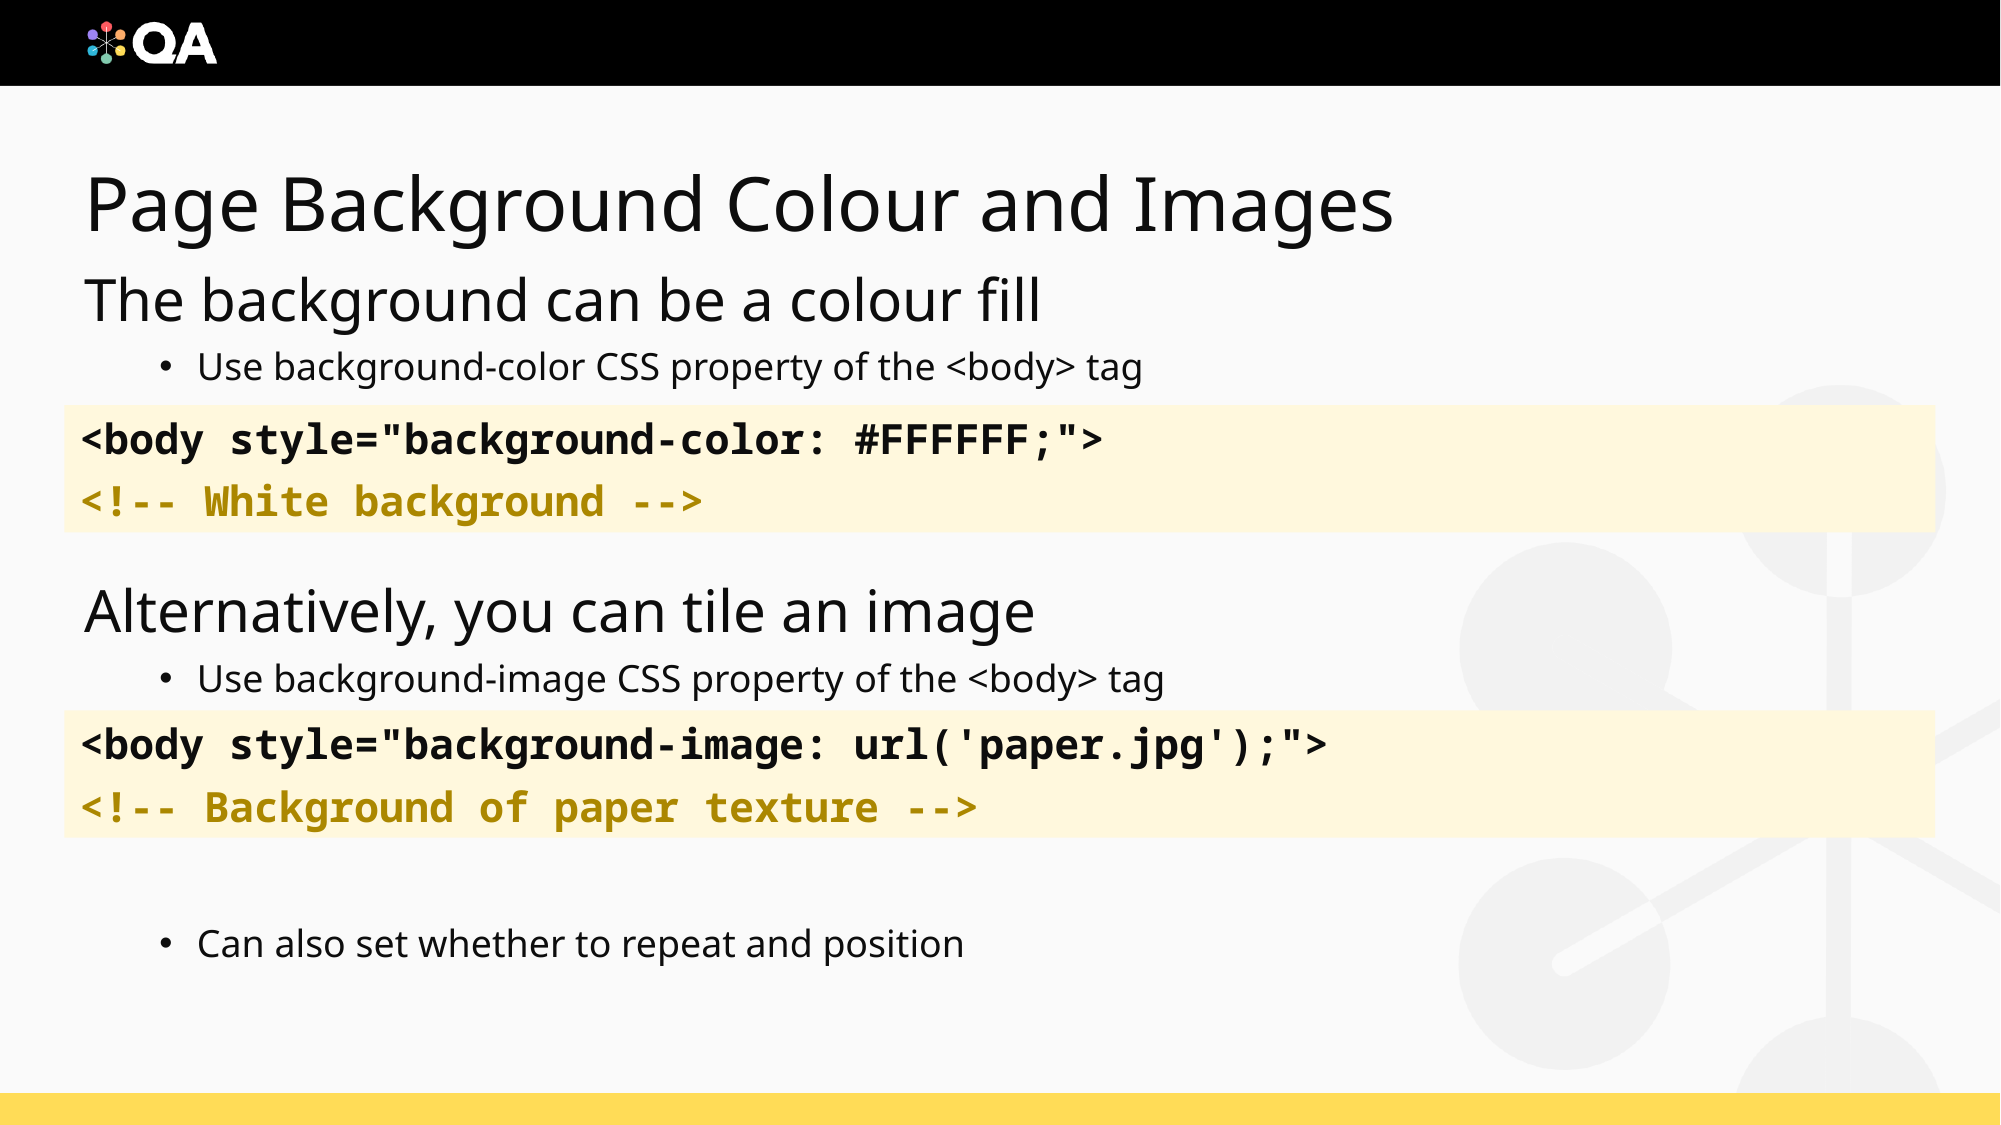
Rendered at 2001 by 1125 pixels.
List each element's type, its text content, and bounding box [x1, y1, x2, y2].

list The background can be a colour fill Use background-color CSS property of the <body> tag Alternatively, you can tile an image Use background-image CSS property of the <body> tag Can also set whether to repeat and position [84, 838, 1916, 966]
list The background can be a colour fill Use background-color CSS property of the <body> tag Alternatively, you can tile an image Use background-image CSS property of the <body> tag Can also set whether to repeat and position [84, 278, 1916, 405]
picture [0, 0, 2001, 1125]
title Page Background Colour and Images [84, 159, 1916, 278]
text_box <body style="background-color: #FFFFFF;"> <!-- White background --> [64, 405, 1936, 533]
list The background can be a colour fill Use background-color CSS property of the <body> tag Alternatively, you can tile an image Use background-image CSS property of the <body> tag Can also set whether to repeat and position [84, 533, 1916, 710]
text_box <body style="background-image: url('paper.jpg');"> <!-- Background of paper texture --> [64, 710, 1936, 838]
